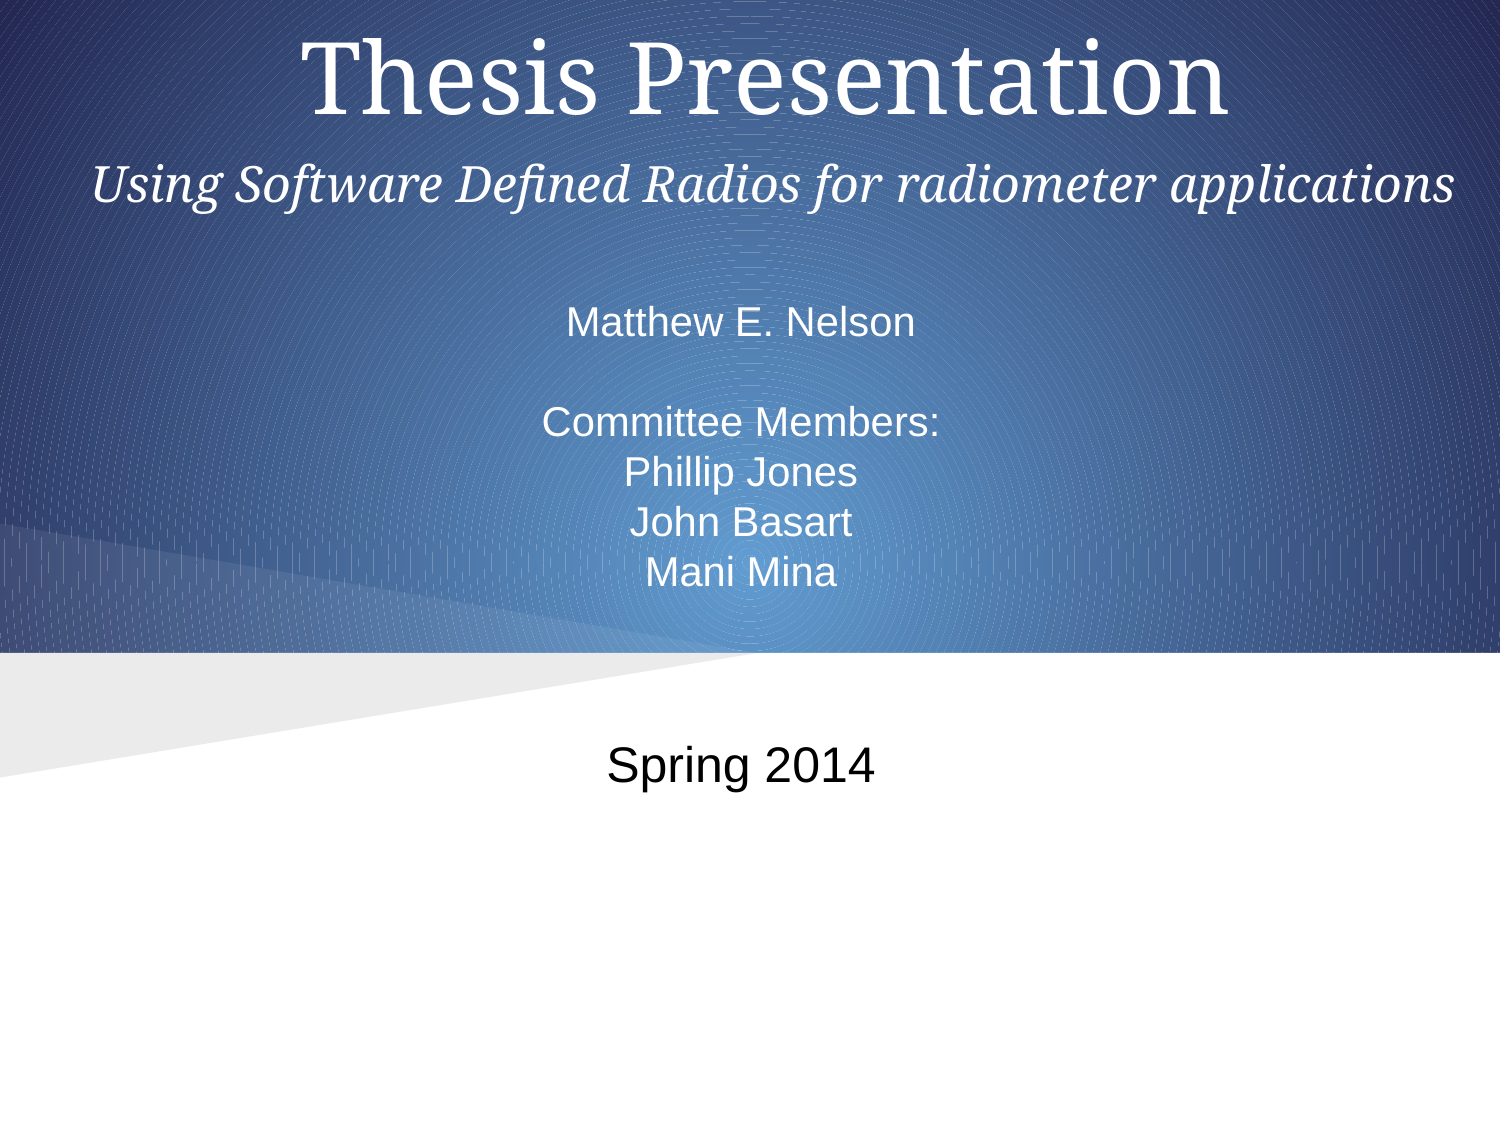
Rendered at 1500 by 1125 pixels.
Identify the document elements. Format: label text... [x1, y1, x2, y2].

text_box Matthew E. Nelson Committee Members: Phillip Jones John Basart Mani Mina [491, 287, 992, 603]
text_box Spring 2014 [591, 724, 891, 860]
subtitle Using Software Defined Radios for radiometer applications [23, 137, 1499, 253]
title Thesis Presentation [103, 0, 1379, 137]
